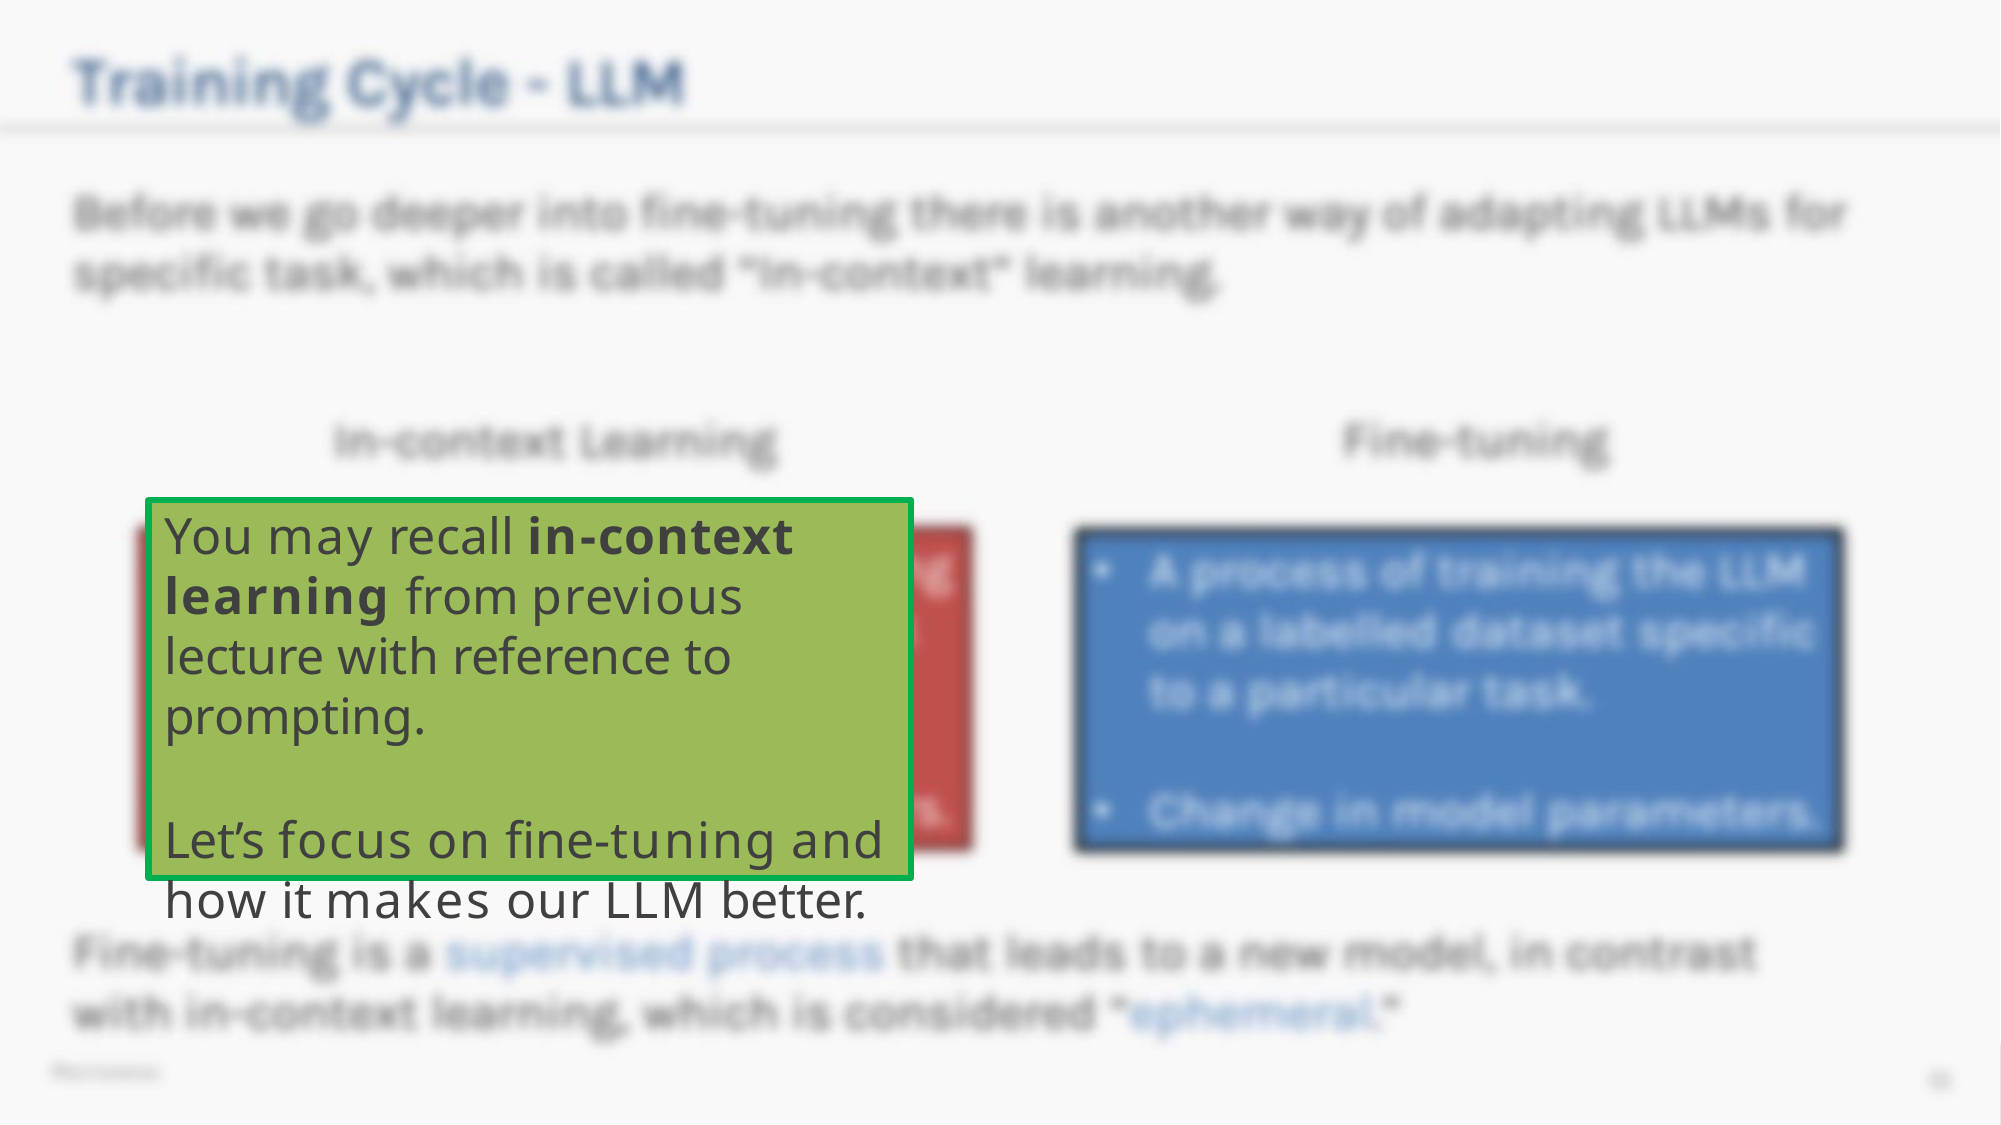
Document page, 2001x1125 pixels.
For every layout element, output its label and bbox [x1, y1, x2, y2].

text_box [0, 0, 2000, 1125]
